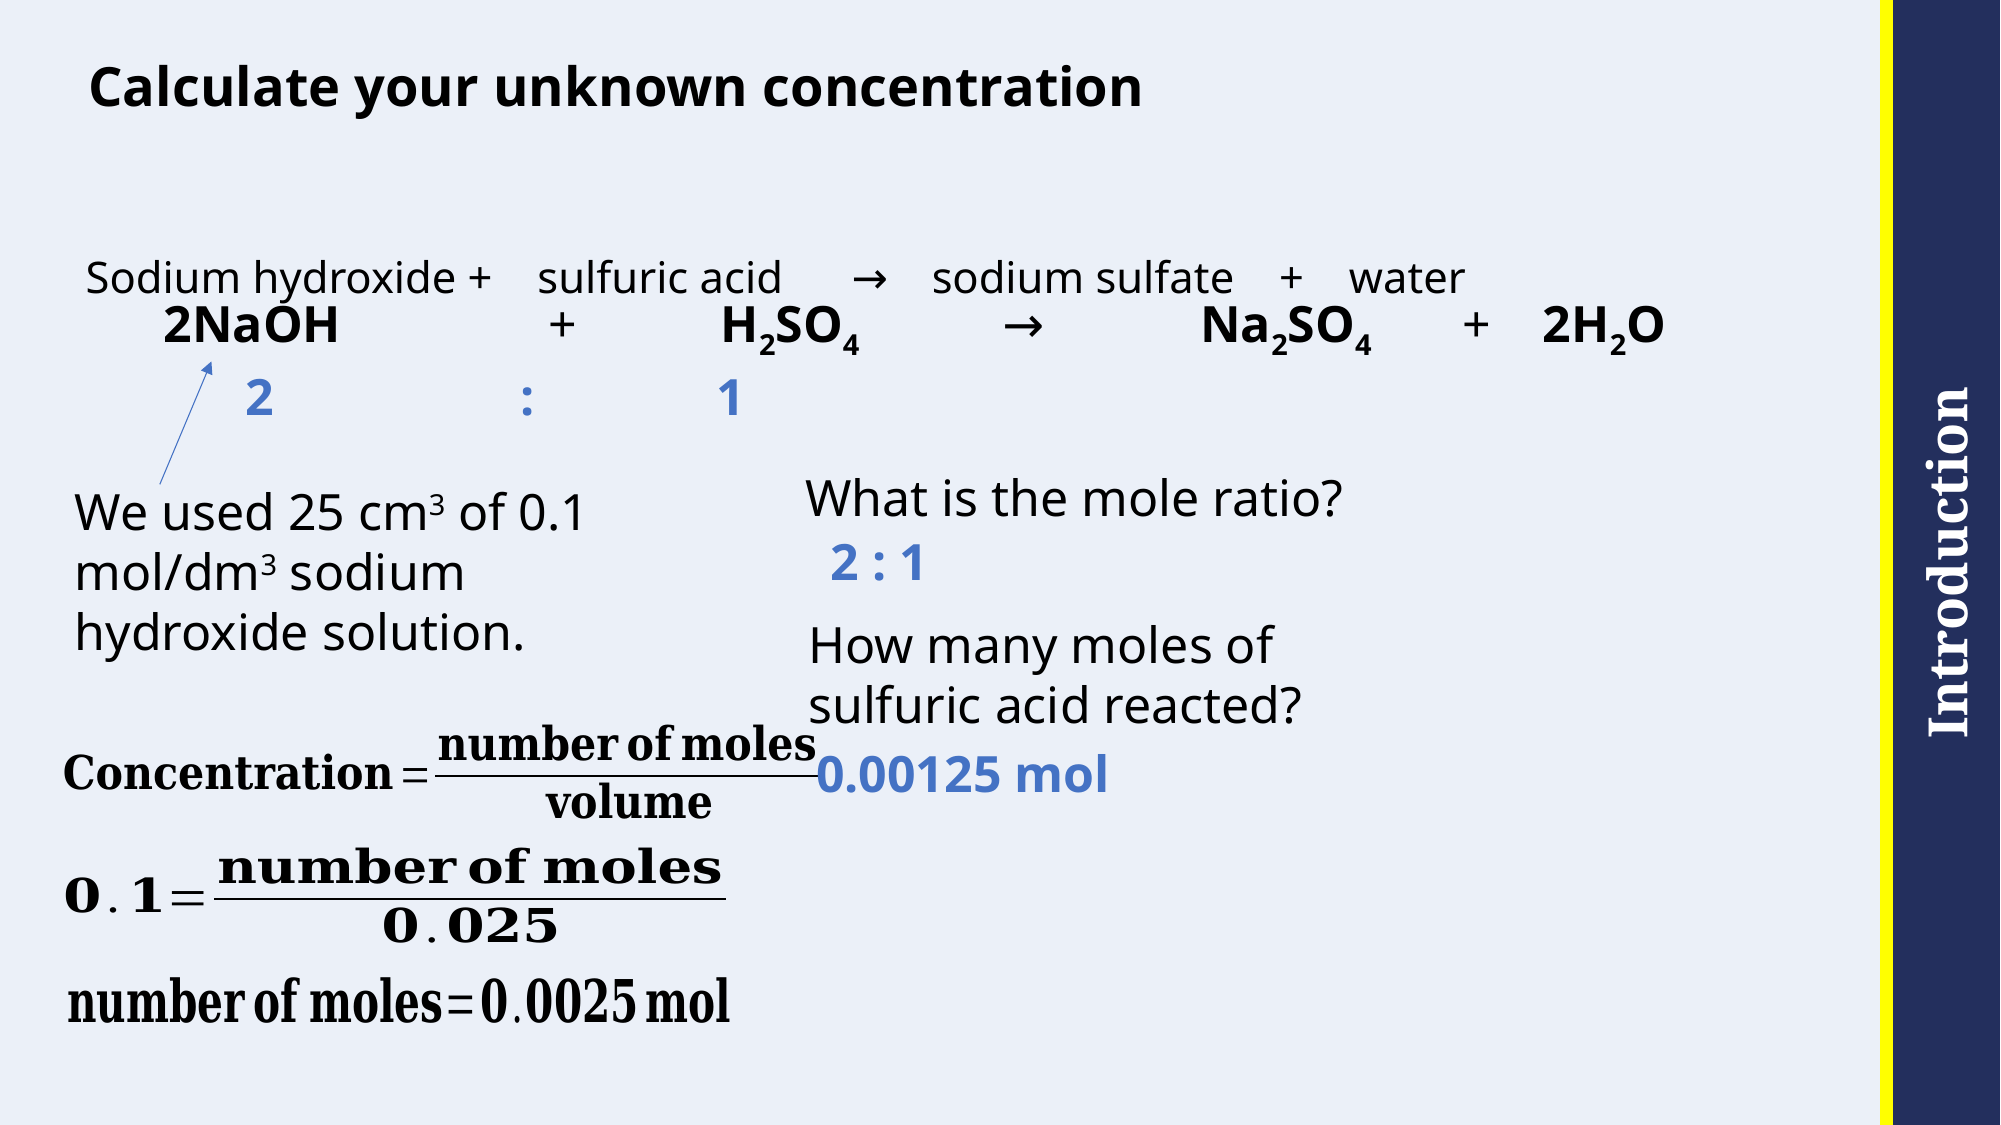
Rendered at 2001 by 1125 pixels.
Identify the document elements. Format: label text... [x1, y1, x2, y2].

text_box 2 : 1 [815, 523, 1009, 598]
text_box How many moles of sulfuric acid reacted? [793, 606, 1432, 742]
text_box 2NaOH + H2SO4 → Na2SO4 + 2H2O [0, 310, 1769, 369]
text_box Sodium hydroxide + sulfuric acid → sodium sulfate + water [0, 192, 1831, 310]
text_box We used 25 cm3 of 0.1 mol/dm3 sodium hydroxide solution. [59, 472, 699, 668]
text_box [159, 361, 212, 485]
text_box 0.00125 mol [801, 735, 1267, 810]
text_box What is the mole ratio? [790, 458, 1429, 534]
title Calculate your unknown concentration [88, 0, 1831, 119]
text_box 2 : 1 [230, 358, 913, 433]
